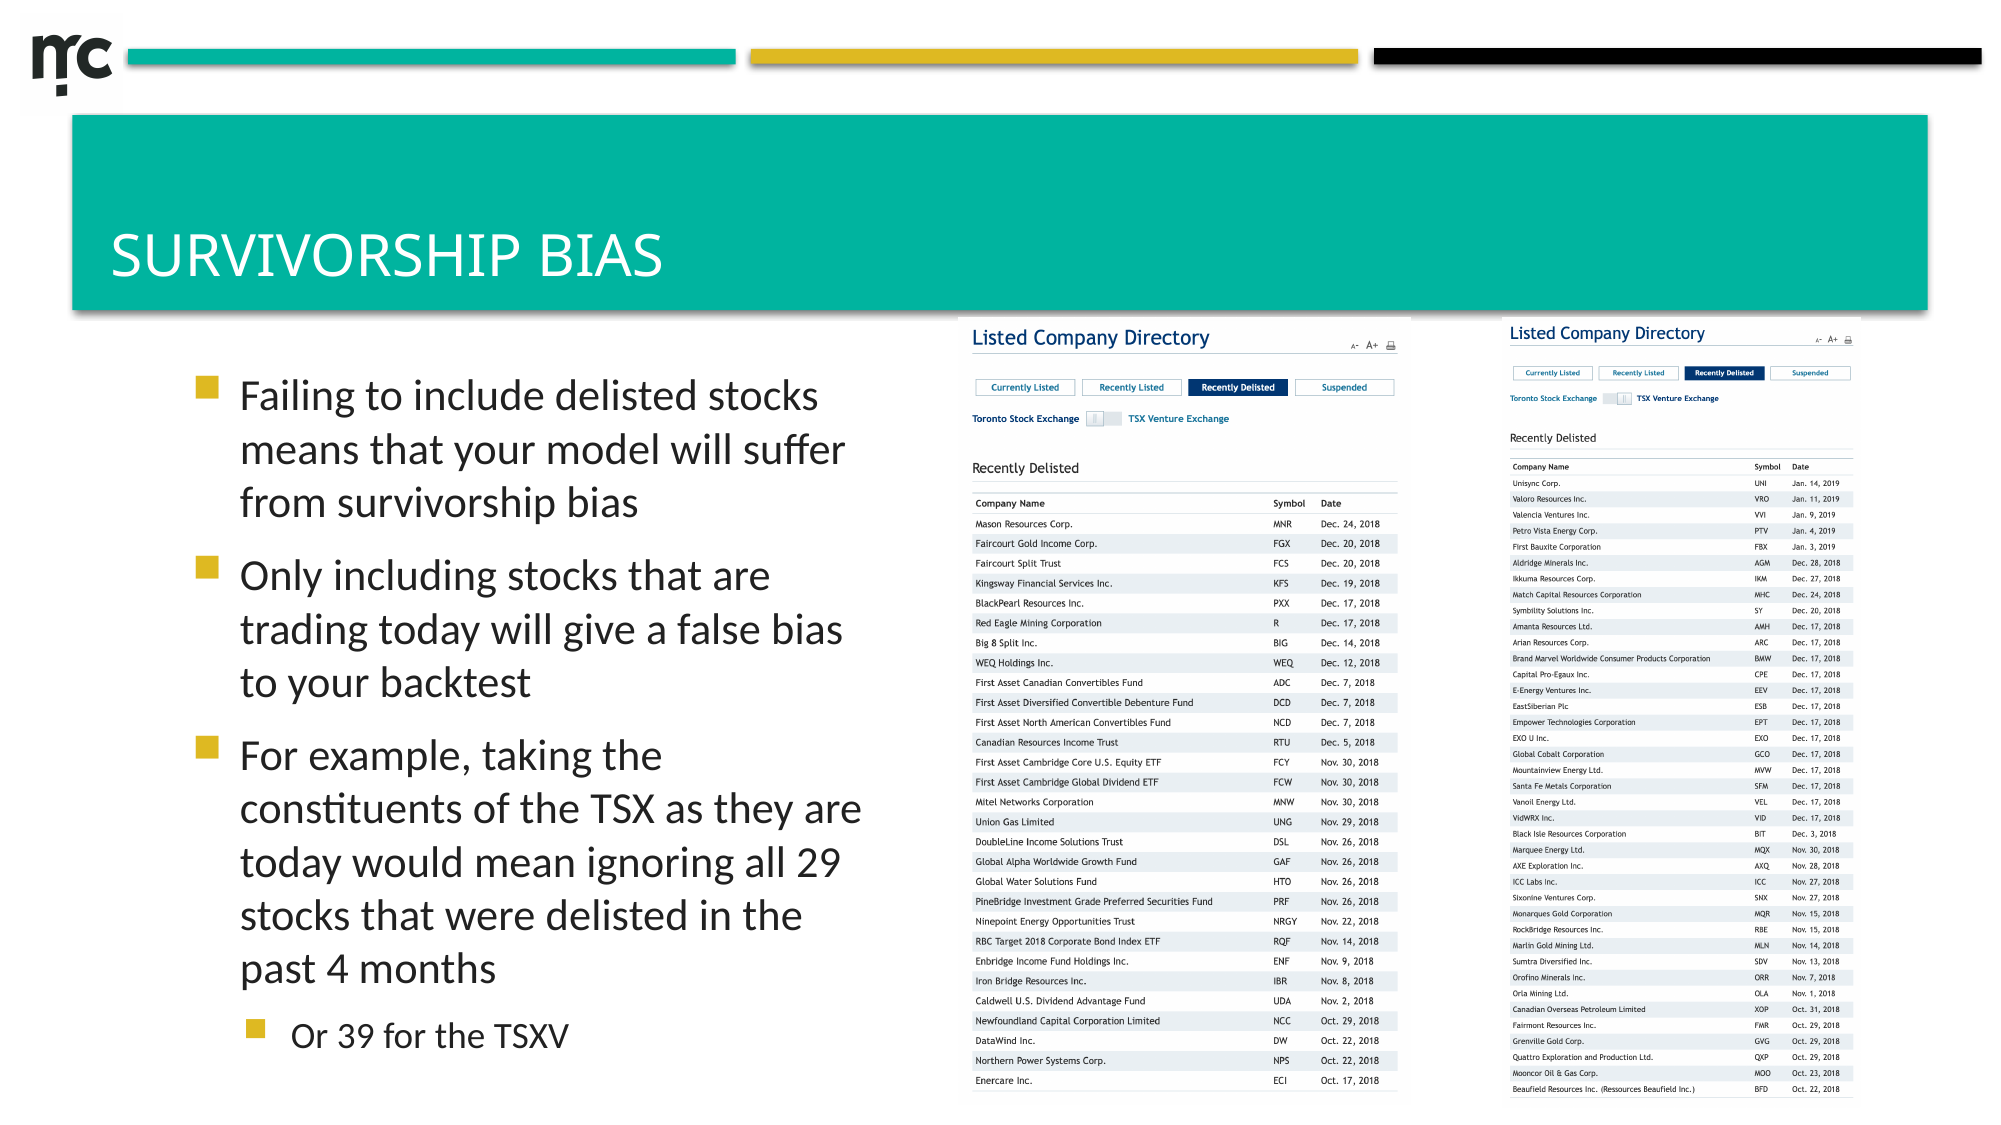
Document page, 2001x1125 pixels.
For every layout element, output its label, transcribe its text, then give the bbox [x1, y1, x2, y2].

title Survivorship bias [95, 129, 1905, 296]
picture [957, 316, 1412, 1106]
picture [1501, 316, 1861, 1109]
list Failing to include delisted stocks means that your model will suffer from survivorship bias Only including stocks that are trading today will give a false bias to your backtest For example, taking the constituents of the TSX as they are today would mean ignoring all 29 stocks that were delisted in the past 4 months Or 39 for the TSXV [176, 357, 894, 1065]
picture [20, 13, 123, 116]
